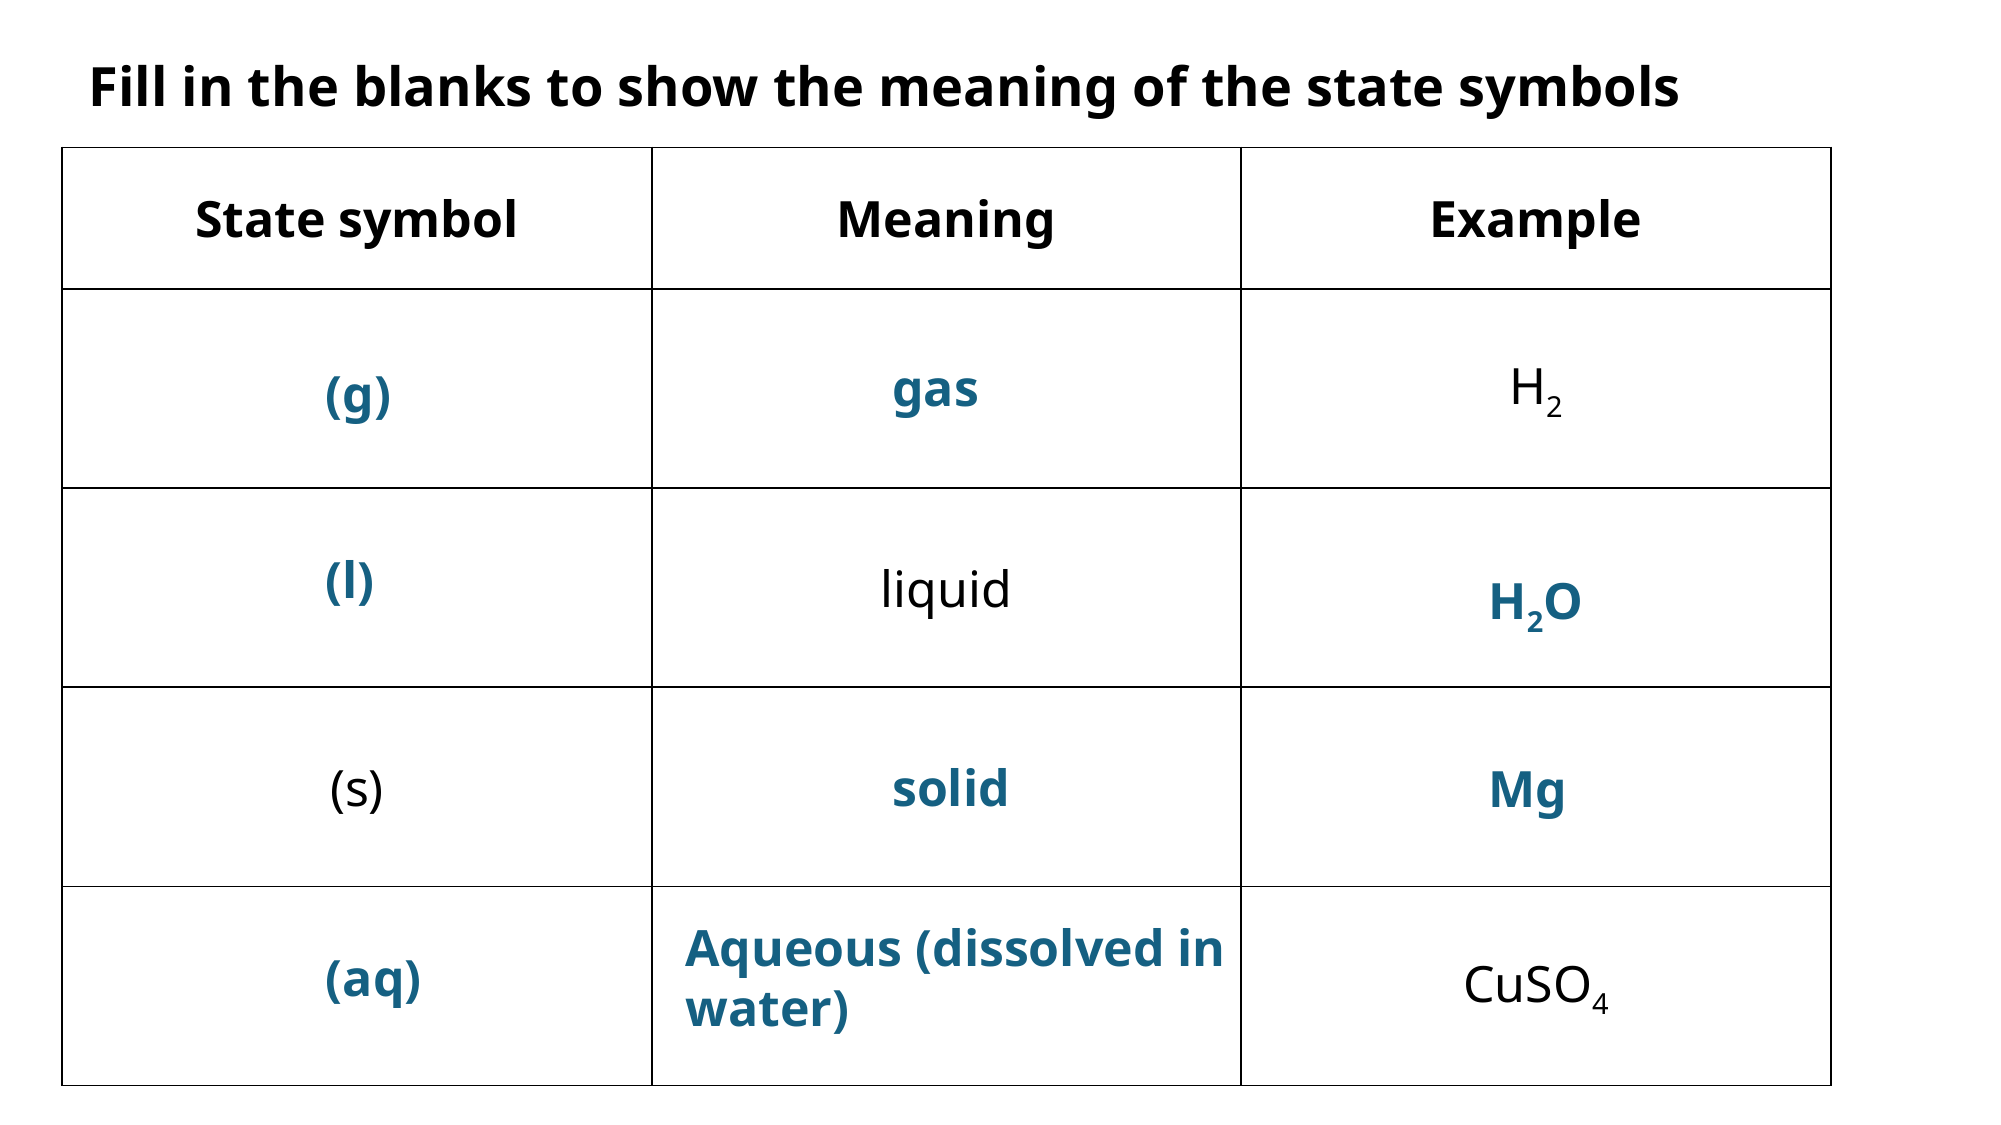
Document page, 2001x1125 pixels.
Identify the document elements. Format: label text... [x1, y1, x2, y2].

table_cell [653, 887, 1240, 1085]
table_cell (s) [63, 688, 651, 886]
text_box solid [877, 749, 1123, 825]
table_header Meaning [653, 148, 1240, 288]
text_box (g) [310, 354, 557, 430]
table_cell [653, 688, 1240, 886]
table_cell [63, 290, 651, 487]
text_box gas [877, 349, 1123, 424]
table_cell [1242, 688, 1830, 886]
table_cell liquid [653, 489, 1240, 686]
table_cell H2 [1242, 290, 1830, 487]
text_box Mg [1473, 750, 1719, 825]
table_header Example [1242, 148, 1830, 288]
table_header State symbol [63, 148, 651, 288]
text_box H2O [1473, 562, 1719, 646]
title Fill in the blanks to show the meaning of the state symbols [88, 0, 1831, 119]
table_cell [653, 290, 1240, 487]
text_box (aq) [310, 939, 557, 1015]
table_cell [63, 887, 651, 1085]
table_cell [63, 489, 651, 686]
table_cell [1242, 489, 1830, 686]
text_box Aqueous (dissolved in water) [670, 909, 1249, 1044]
table_cell CuSO4 [1242, 887, 1830, 1085]
text_box (l) [310, 540, 557, 616]
